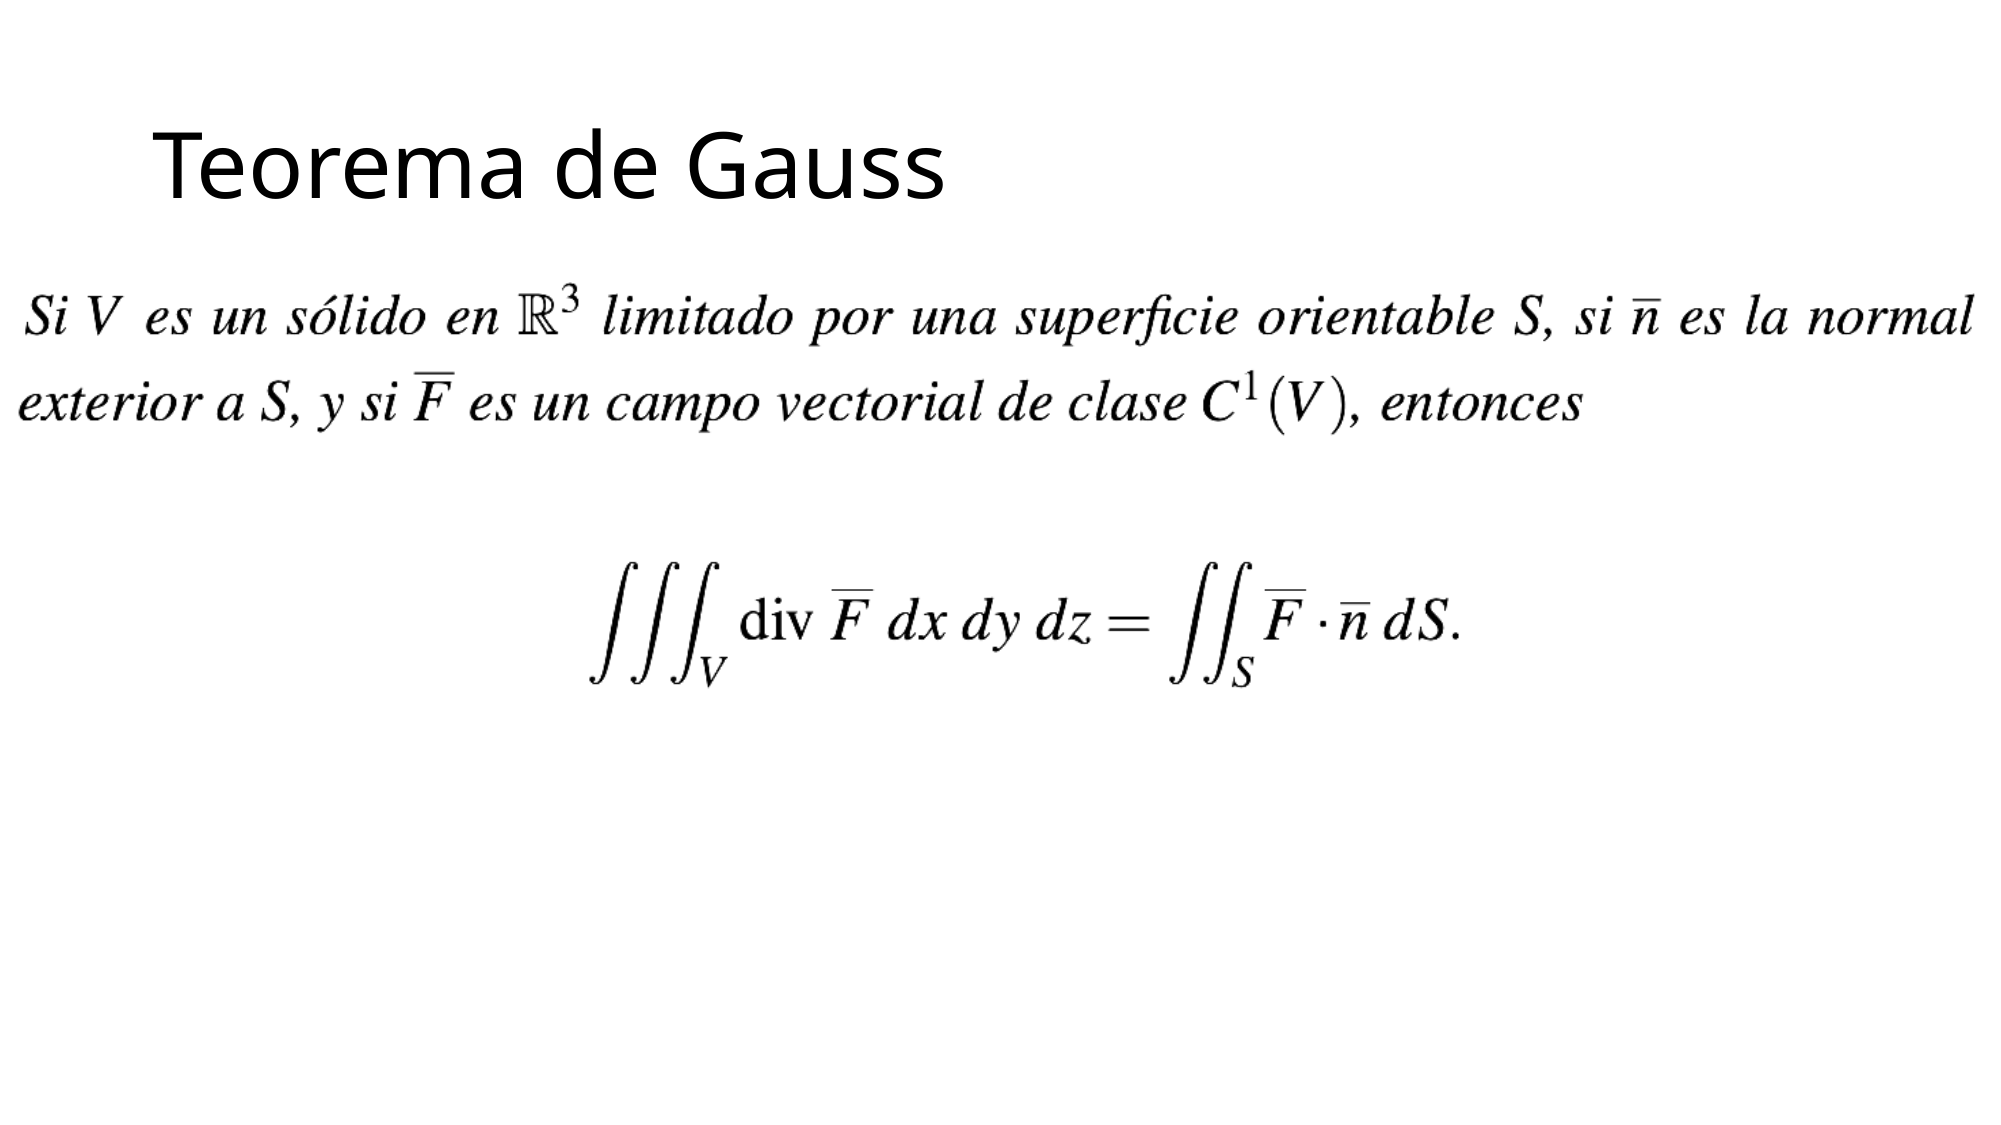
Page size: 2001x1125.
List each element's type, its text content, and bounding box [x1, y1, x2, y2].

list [12, 277, 1988, 359]
picture [12, 358, 1597, 447]
picture [564, 545, 1473, 703]
title Teorema de Gauss [137, 59, 1863, 277]
